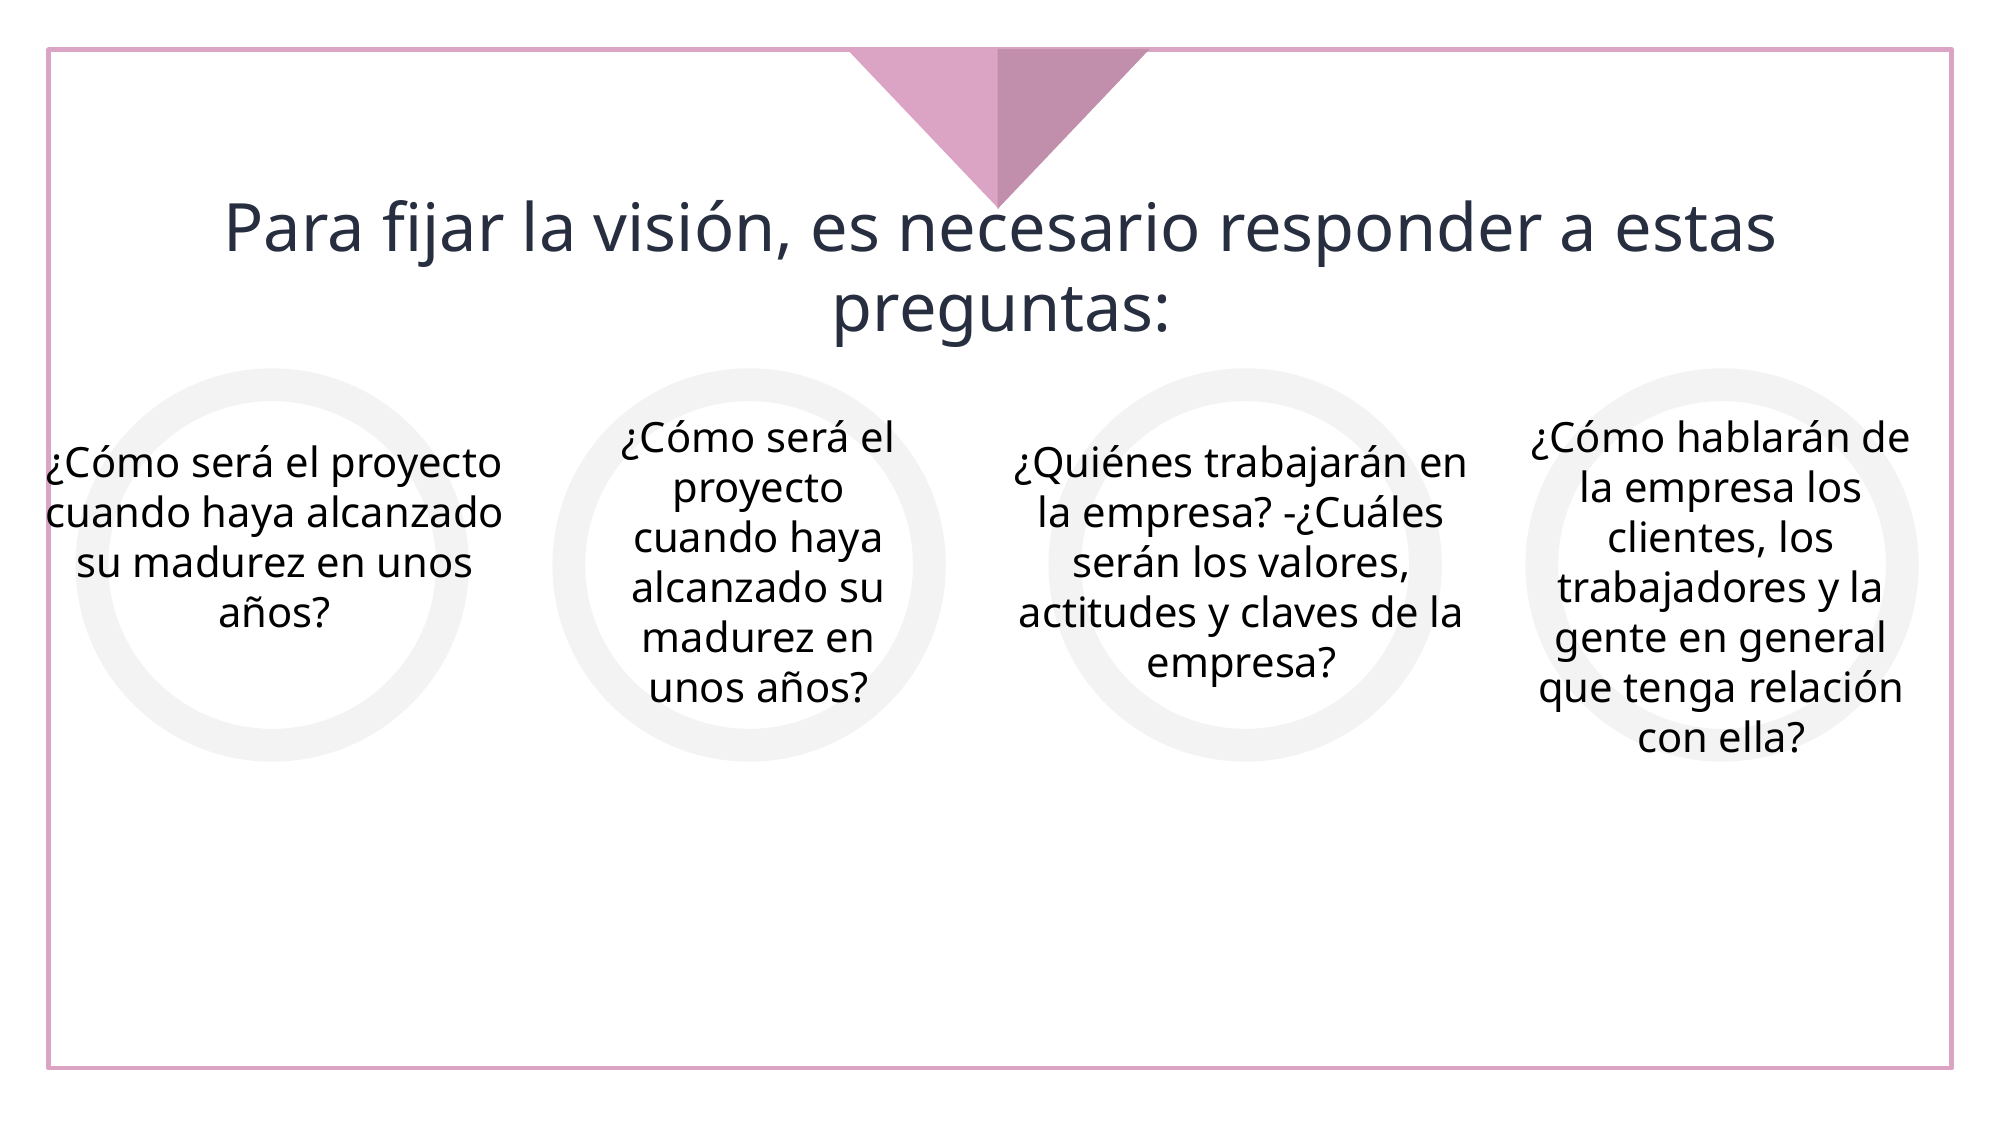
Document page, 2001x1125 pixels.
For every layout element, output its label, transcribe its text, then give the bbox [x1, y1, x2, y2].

text_box ¿Cómo será el proyecto cuando haya alcanzado su madurez en unos años? [597, 403, 920, 719]
text_box ¿Cómo hablarán de la empresa los clientes, los trabajadores y la gente en general que tenga relación con ella? [1508, 403, 1934, 769]
text_box ¿Quiénes trabajarán en la empresa? -¿Cuáles serán los valores, actitudes y claves de la empresa? [989, 428, 1494, 694]
title Para fijar la visión, es necesario responder a estas preguntas: [69, 172, 1934, 357]
text_box ¿Cómo será el proyecto cuando haya alcanzado su madurez en unos años? [21, 428, 528, 644]
